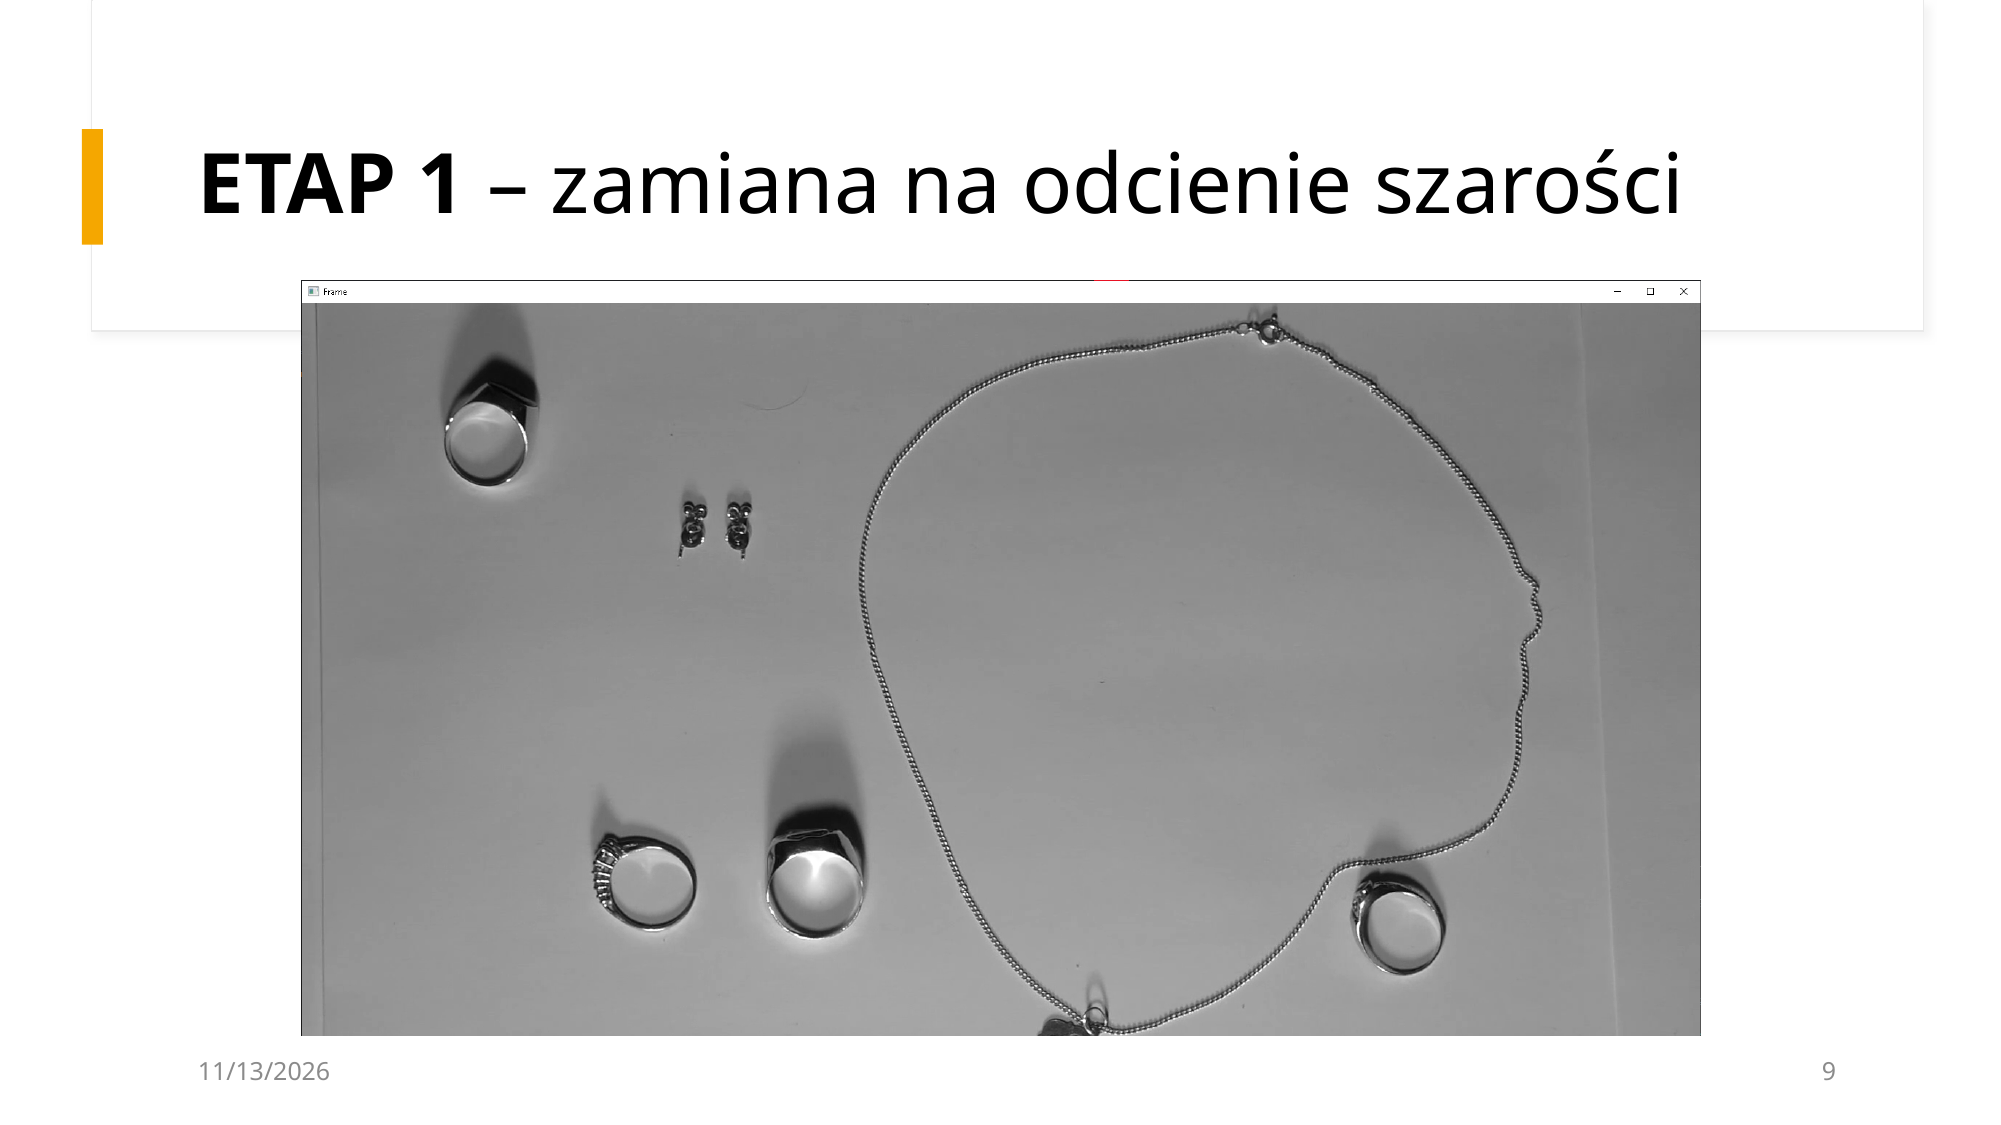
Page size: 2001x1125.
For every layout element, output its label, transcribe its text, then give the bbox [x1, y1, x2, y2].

slide_number 9 [1401, 1042, 1851, 1103]
title ETAP 1 – zamiana na odcienie szarości [183, 90, 1851, 284]
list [301, 280, 1701, 1036]
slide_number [183, 1042, 633, 1103]
